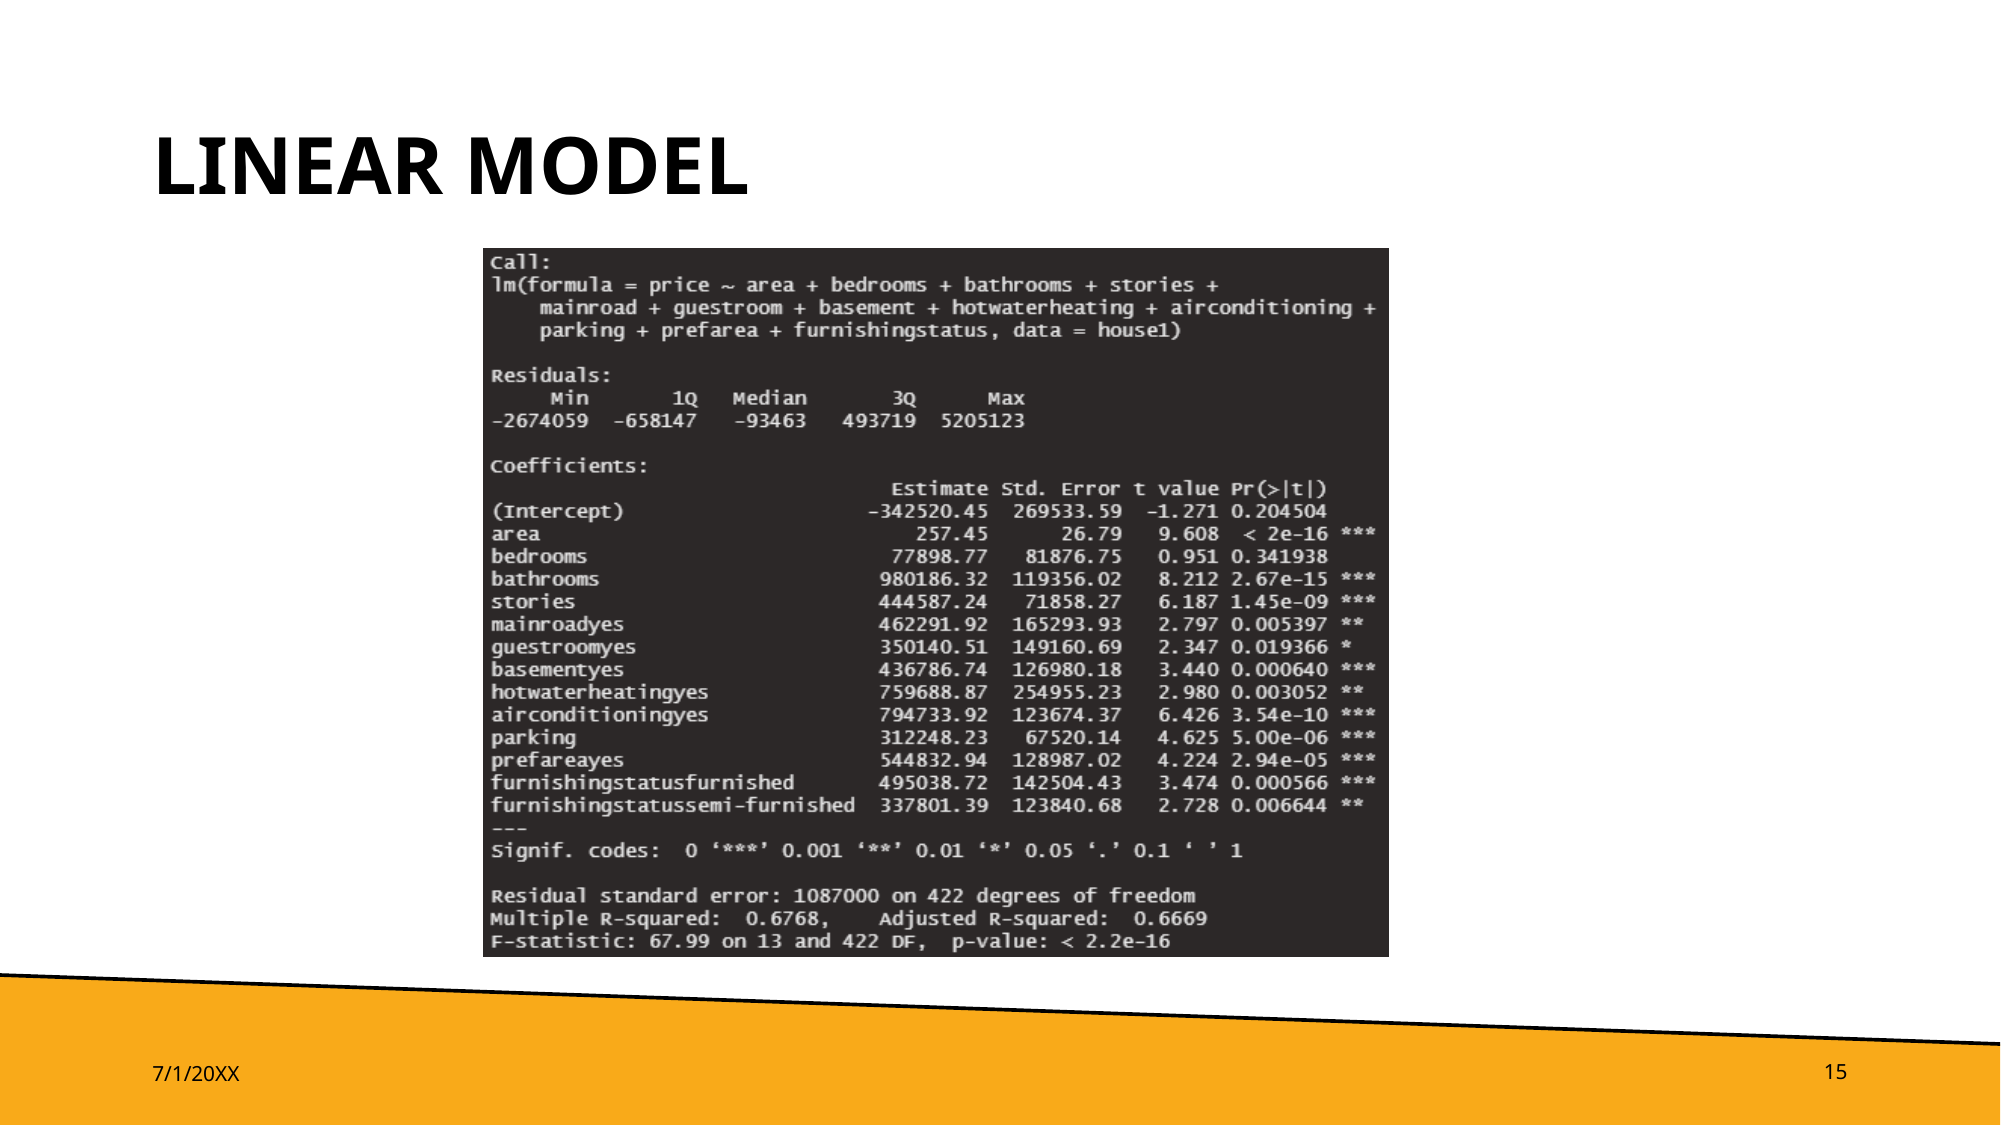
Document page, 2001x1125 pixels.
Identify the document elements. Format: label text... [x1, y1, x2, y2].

slide_number 15 [1412, 1042, 1863, 1103]
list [483, 248, 1389, 958]
title Linear model [137, 59, 1863, 278]
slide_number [137, 1042, 588, 1103]
